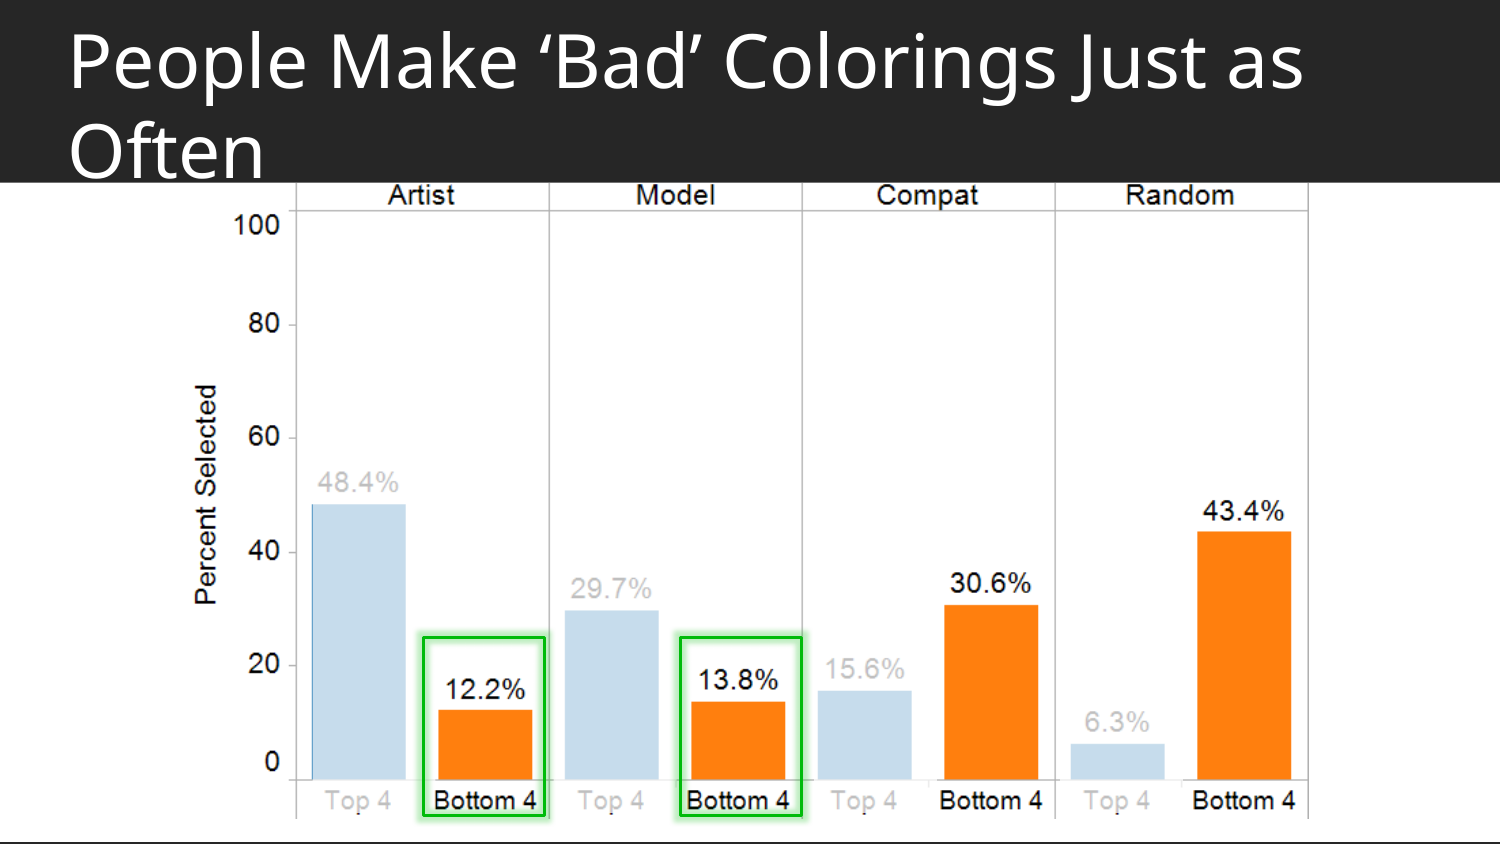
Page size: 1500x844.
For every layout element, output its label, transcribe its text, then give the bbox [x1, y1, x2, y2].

title People Make ‘Bad’ Colorings Just as Often [52, 33, 1500, 175]
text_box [0, 182, 1500, 843]
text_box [312, 447, 1184, 814]
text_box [423, 637, 803, 816]
